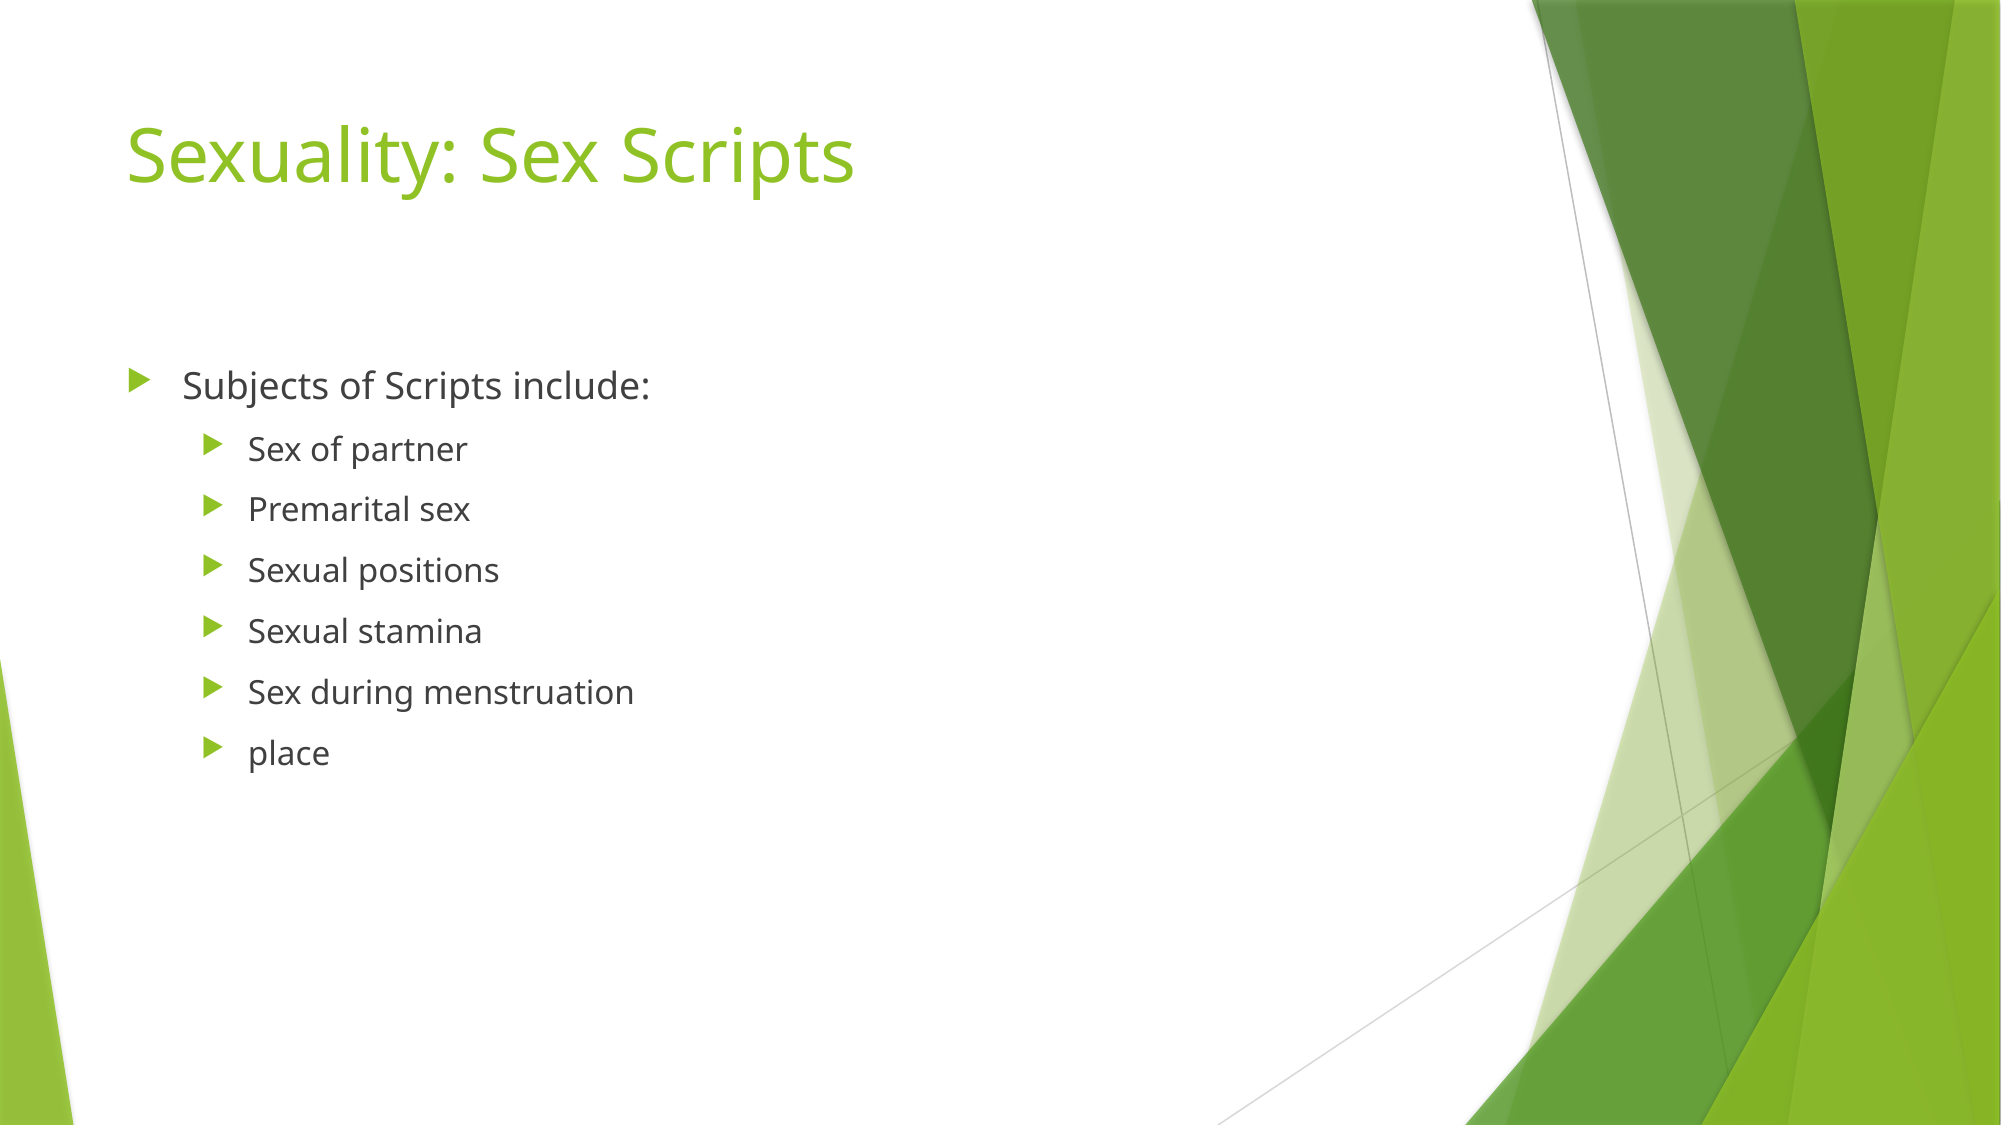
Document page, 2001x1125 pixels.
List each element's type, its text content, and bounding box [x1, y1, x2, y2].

list Subjects of Scripts include: Sex of partner Premarital sex Sexual positions Sexual stamina Sex during menstruation place [111, 354, 1522, 992]
title Sexuality: Sex Scripts [111, 99, 1522, 317]
